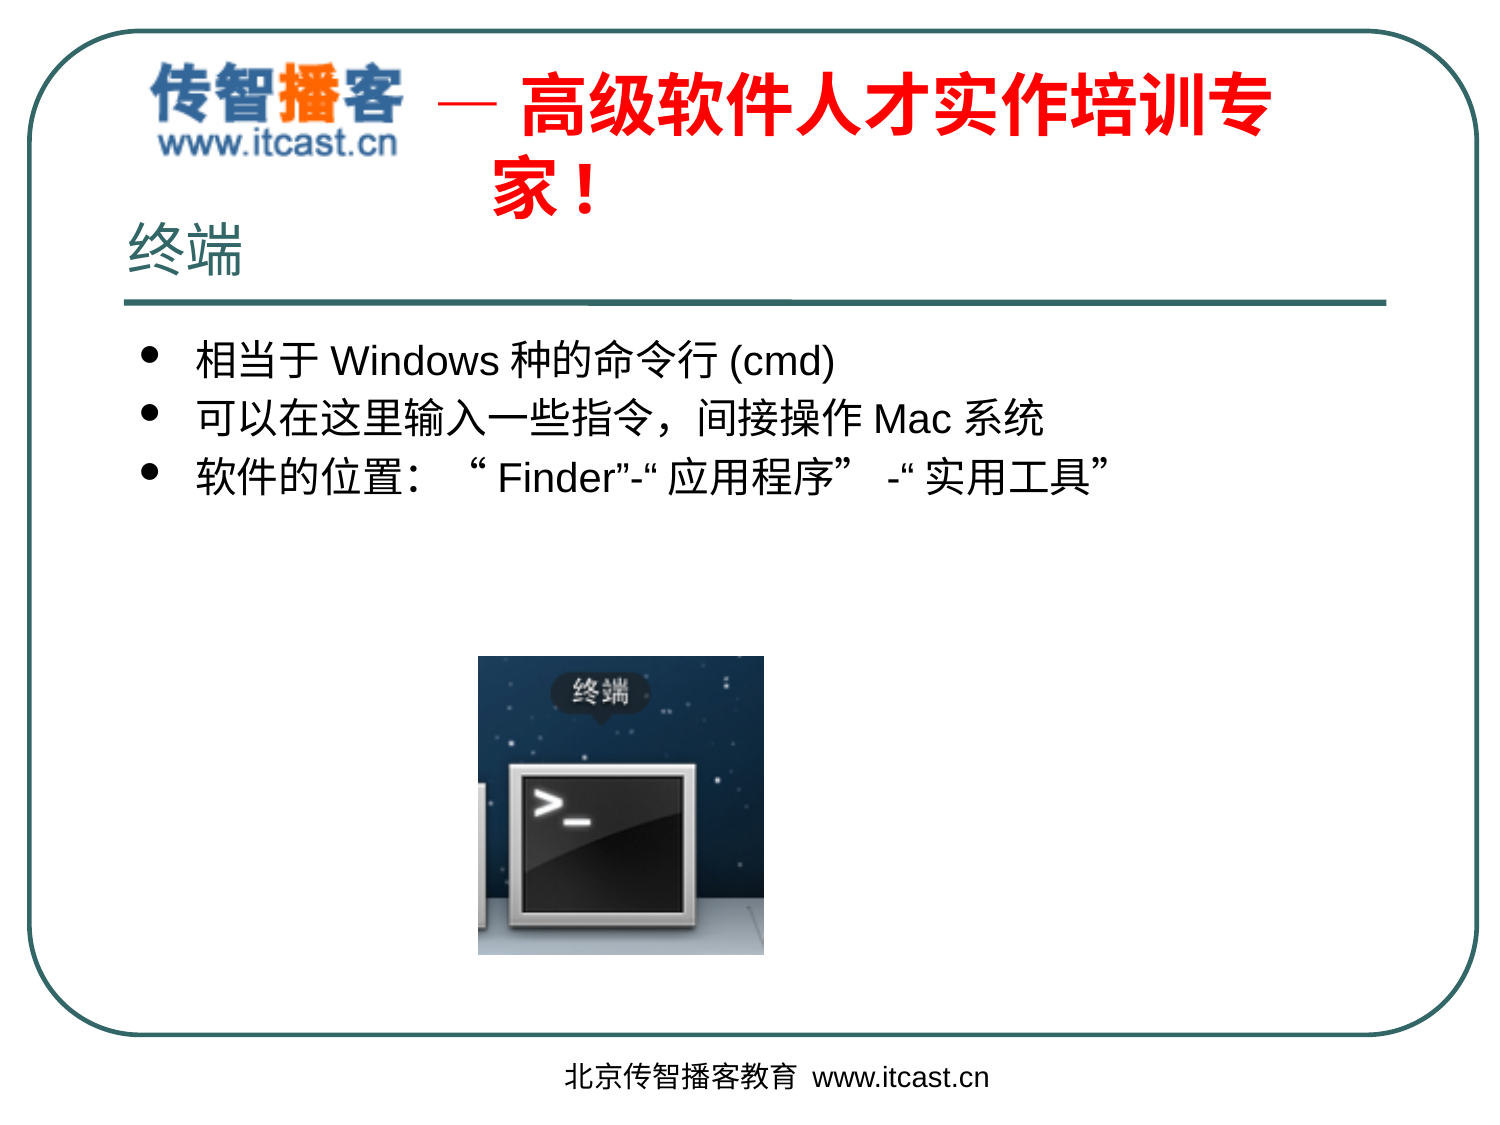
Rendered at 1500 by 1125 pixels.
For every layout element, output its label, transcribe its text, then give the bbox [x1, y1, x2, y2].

title 终端 [112, 54, 1375, 291]
footer 北京传智播客教育 www.itcast.cn [549, 1050, 1025, 1125]
list 相当于Windows种的命令行(cmd) 可以在这里输入一些指令，间接操作Mac系统 软件的位置：“Finder”-“应用程序”-“实用工具” [123, 326, 1387, 999]
picture [478, 656, 765, 956]
